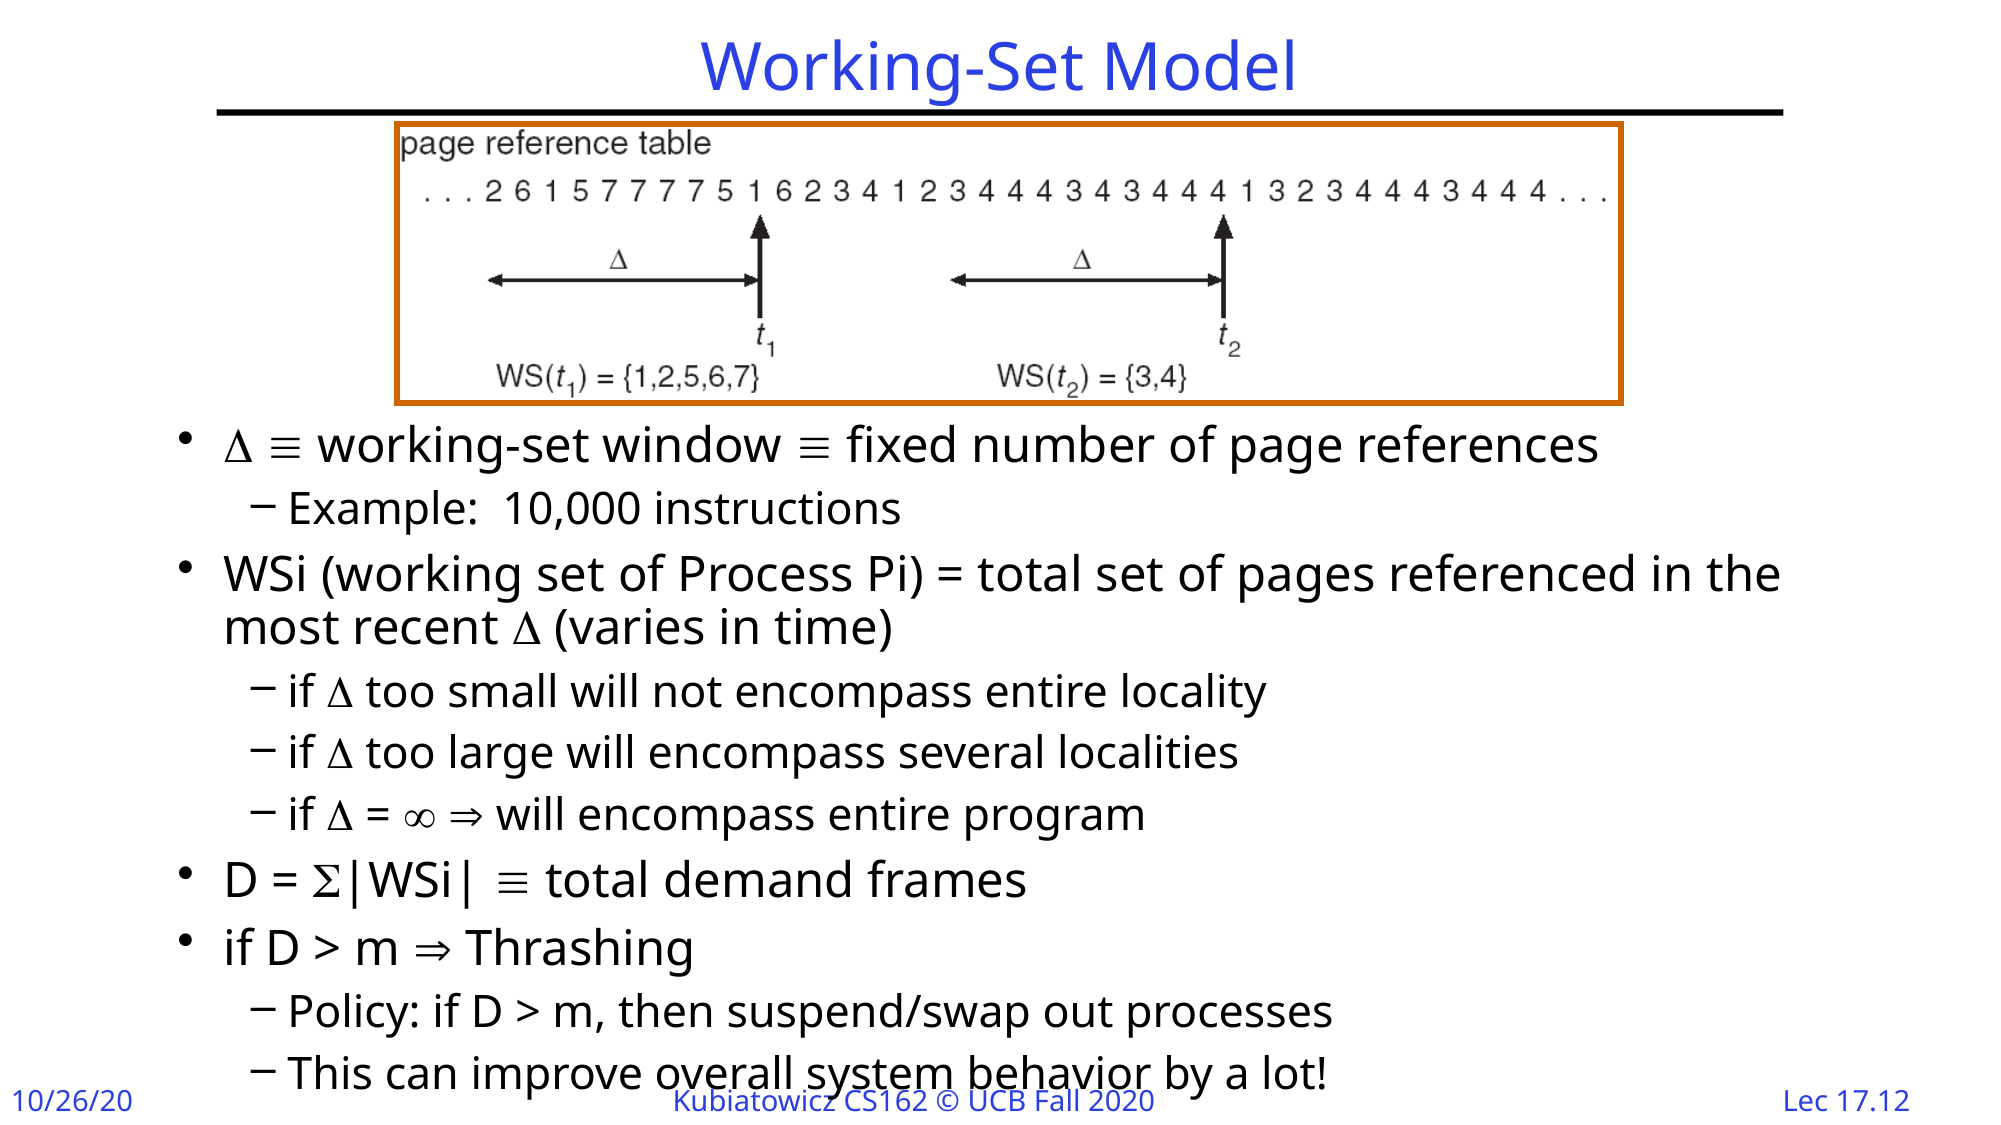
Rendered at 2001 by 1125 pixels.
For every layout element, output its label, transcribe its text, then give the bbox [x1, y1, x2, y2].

list   working-set window  fixed number of page references Example: 10,000 instructions WSi (working set of Process Pi) = total set of pages referenced in the most recent  (varies in time) if  too small will not encompass entire locality if  too large will encompass several localities if  =   will encompass entire program D = |WSi|  total demand frames if D > m  Thrashing Policy: if D > m, then suspend/swap out processes This can improve overall system behavior by a lot! [162, 412, 1875, 1113]
picture [399, 127, 1619, 401]
title Working-Set Model [216, 24, 1784, 113]
